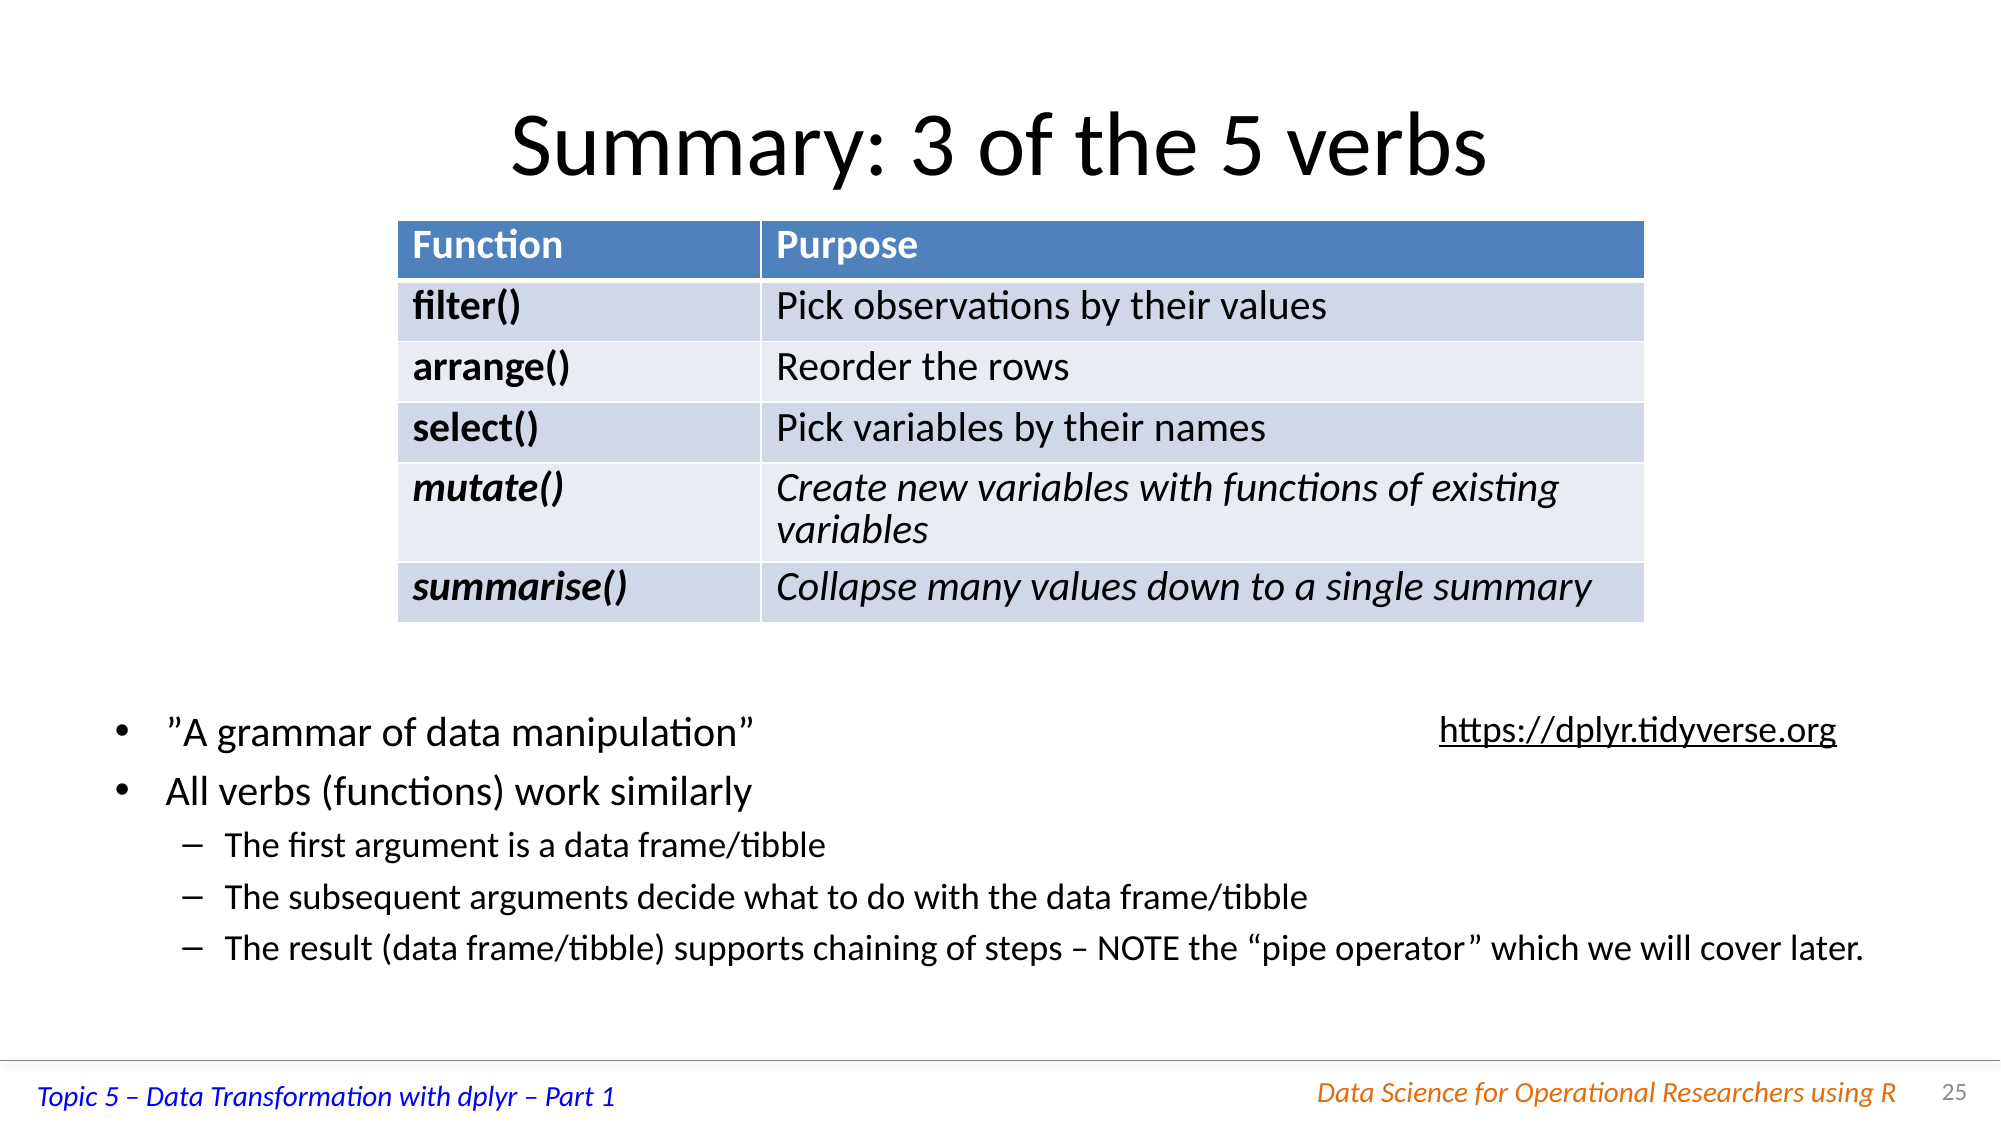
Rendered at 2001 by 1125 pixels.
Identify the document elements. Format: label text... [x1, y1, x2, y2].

table_cell Pick observations by their values [762, 283, 1644, 341]
table_cell filter() [398, 283, 760, 341]
table_header Purpose [762, 221, 1644, 278]
table_header Function [398, 221, 760, 278]
list ”A grammar of data manipulation” All verbs (functions) work similarly The first argument is a data frame/tibble The subsequent arguments decide what to do with the data frame/tibble The result (data frame/tibble) supports chaining of steps – NOTE the “pipe operator” which we will cover later. [99, 697, 1900, 1024]
title Summary: 3 of the 5 verbs [99, 45, 1900, 233]
text_box https://dplyr.tidyverse.org [1424, 697, 1865, 757]
table_cell Reorder the rows [762, 342, 1644, 401]
table_cell Collapse many values down to a single summary [762, 563, 1644, 622]
table_cell mutate() [398, 464, 760, 561]
table_cell Pick variables by their names [762, 403, 1644, 462]
table_cell arrange() [398, 342, 760, 401]
table_cell select() [398, 403, 760, 462]
table_cell summarise() [398, 563, 760, 622]
slide_number 25 [1899, 1060, 1983, 1120]
table_cell Create new variables with functions of existing variables [762, 464, 1644, 561]
